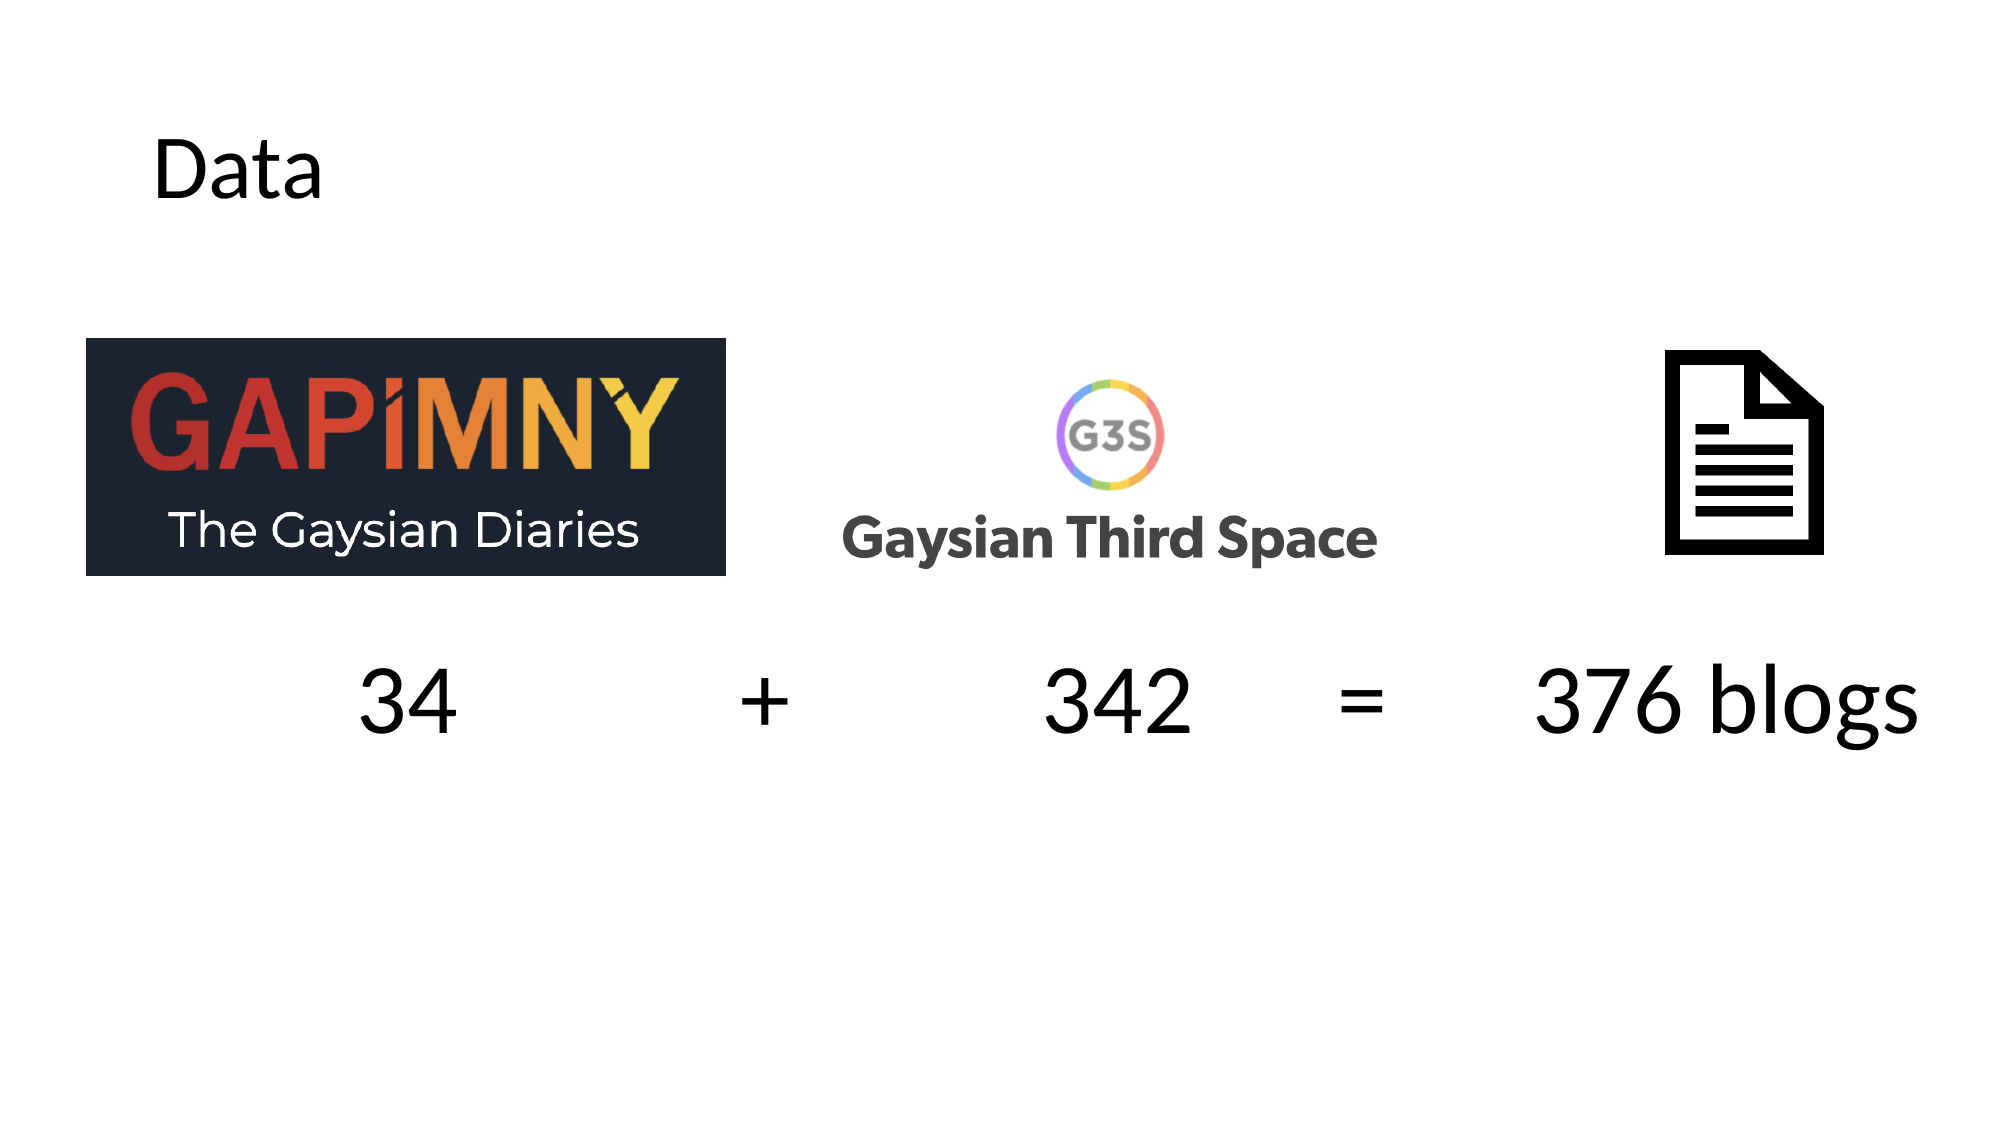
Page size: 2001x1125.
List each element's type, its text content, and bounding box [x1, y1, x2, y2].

picture [815, 331, 1413, 583]
picture [1621, 329, 1867, 575]
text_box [341, 626, 1971, 763]
title Data [137, 59, 1863, 278]
picture [85, 338, 726, 576]
